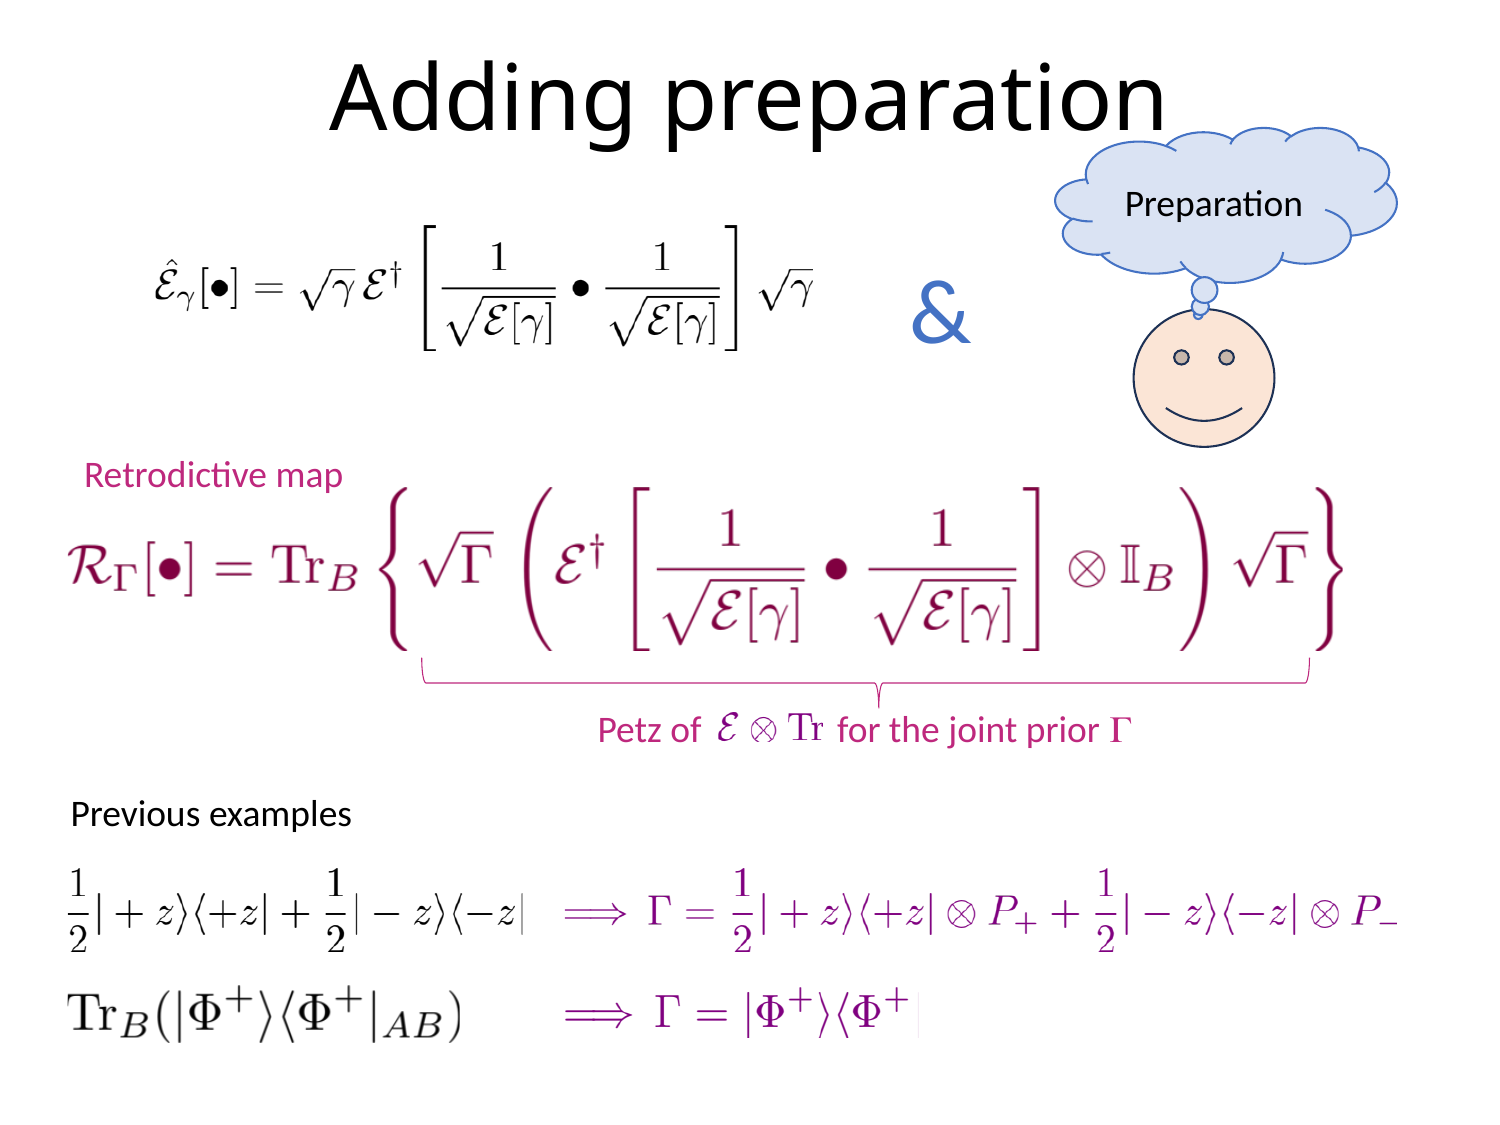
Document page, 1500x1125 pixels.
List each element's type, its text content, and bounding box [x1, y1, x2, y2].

title Adding preparation [103, 38, 1397, 164]
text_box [421, 657, 1310, 759]
picture [155, 224, 813, 351]
picture [564, 867, 1397, 952]
text_box & [894, 244, 1013, 370]
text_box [1055, 127, 1397, 447]
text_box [54, 781, 523, 1043]
picture [564, 986, 919, 1038]
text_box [67, 443, 1343, 651]
